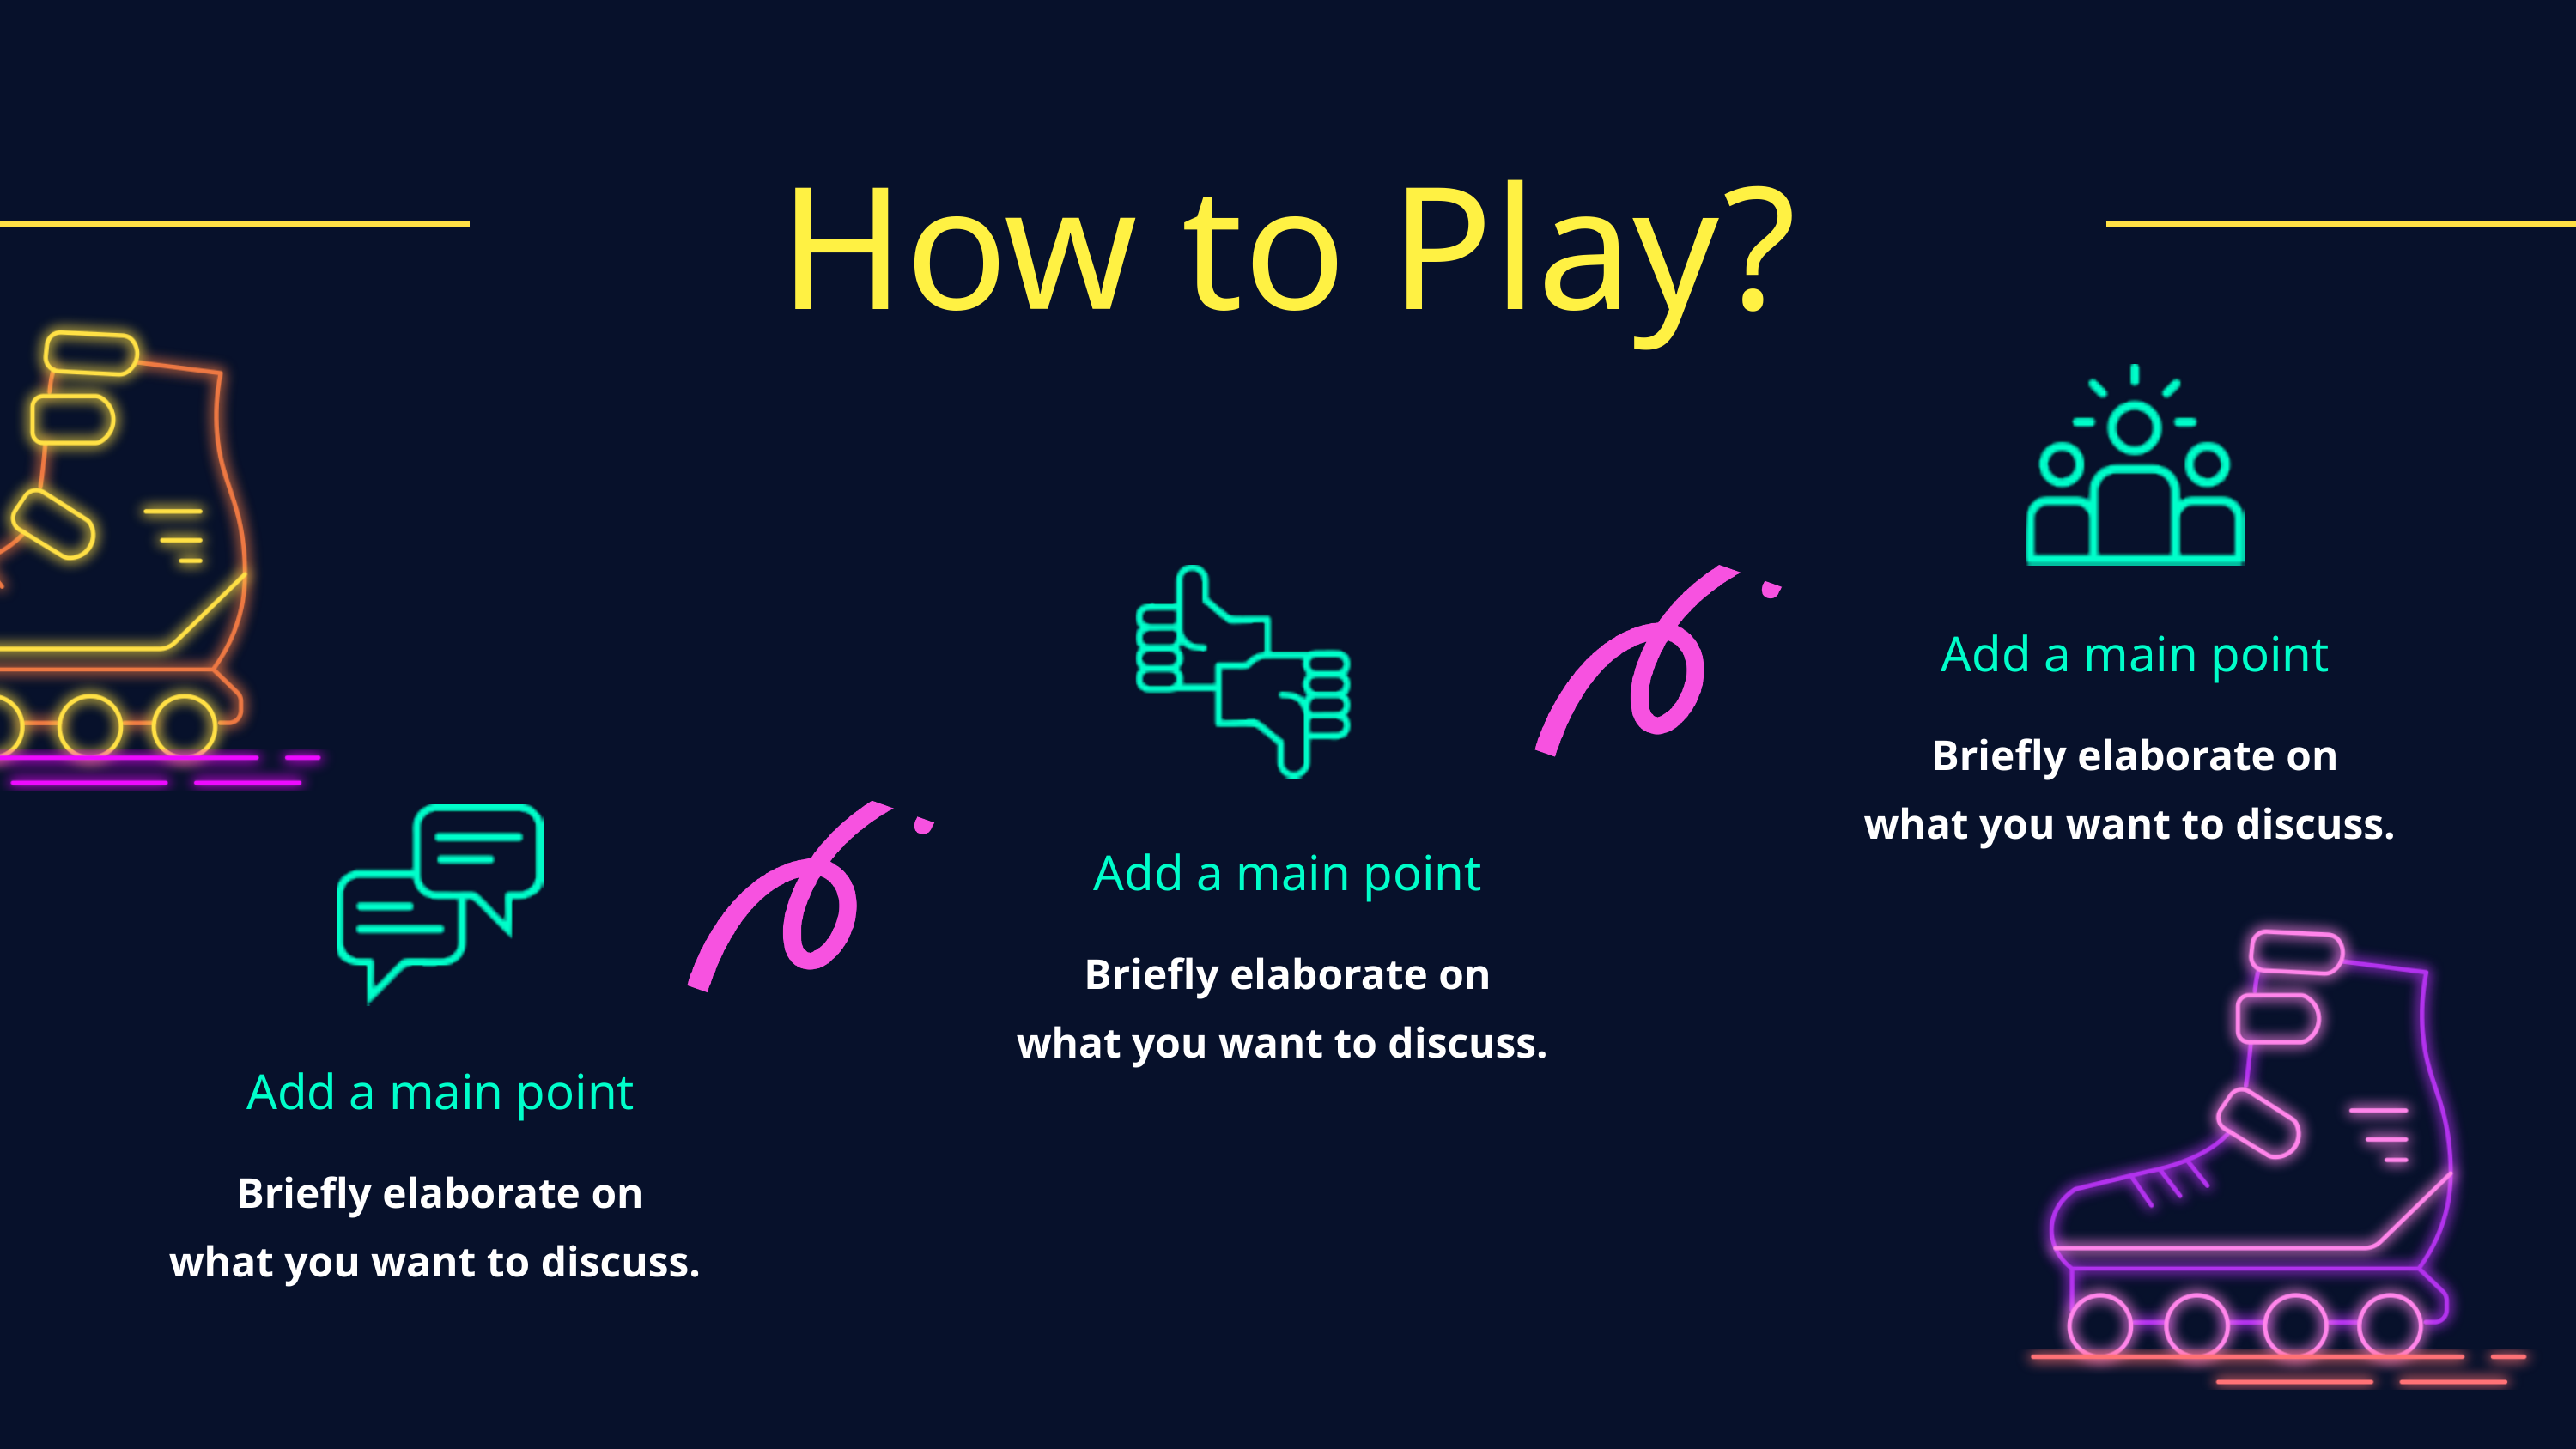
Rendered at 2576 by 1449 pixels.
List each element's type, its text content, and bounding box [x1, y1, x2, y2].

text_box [1812, 611, 2459, 821]
text_box [337, 804, 544, 1006]
text_box [1979, 884, 2576, 1404]
text_box [0, 285, 373, 805]
text_box [1525, 524, 1813, 821]
text_box [677, 760, 962, 1056]
text_box [2026, 364, 2245, 566]
text_box How to Play? [144, 98, 2432, 343]
text_box [1135, 565, 1355, 779]
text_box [964, 830, 1612, 1040]
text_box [117, 1049, 764, 1258]
